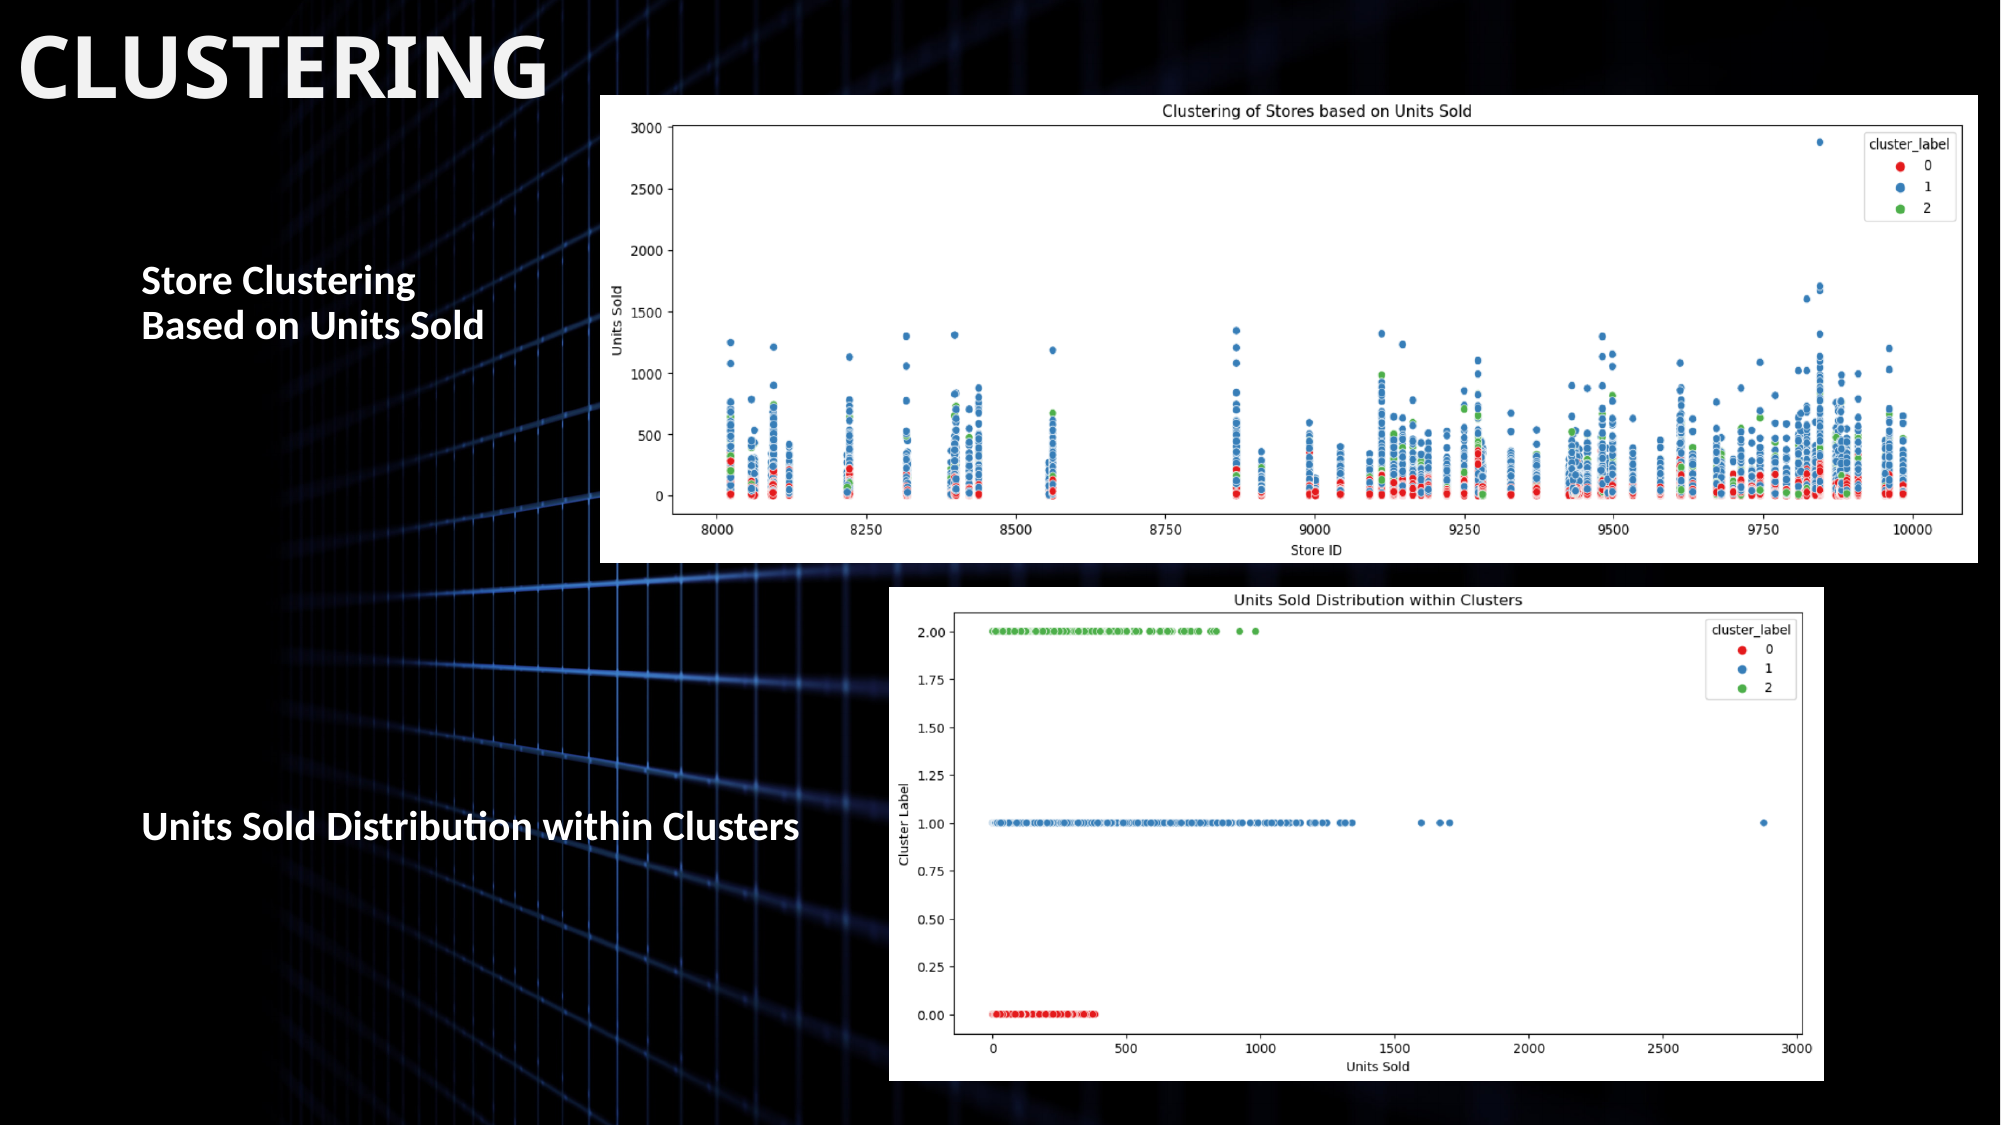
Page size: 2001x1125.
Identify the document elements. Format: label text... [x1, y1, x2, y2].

picture [0, 0, 2001, 1125]
text_box CLUSTERING [0, 14, 568, 125]
subtitle Store Clustering Based on Units Sold [126, 250, 534, 374]
text_box Units Sold Distribution within Clusters [126, 797, 889, 871]
